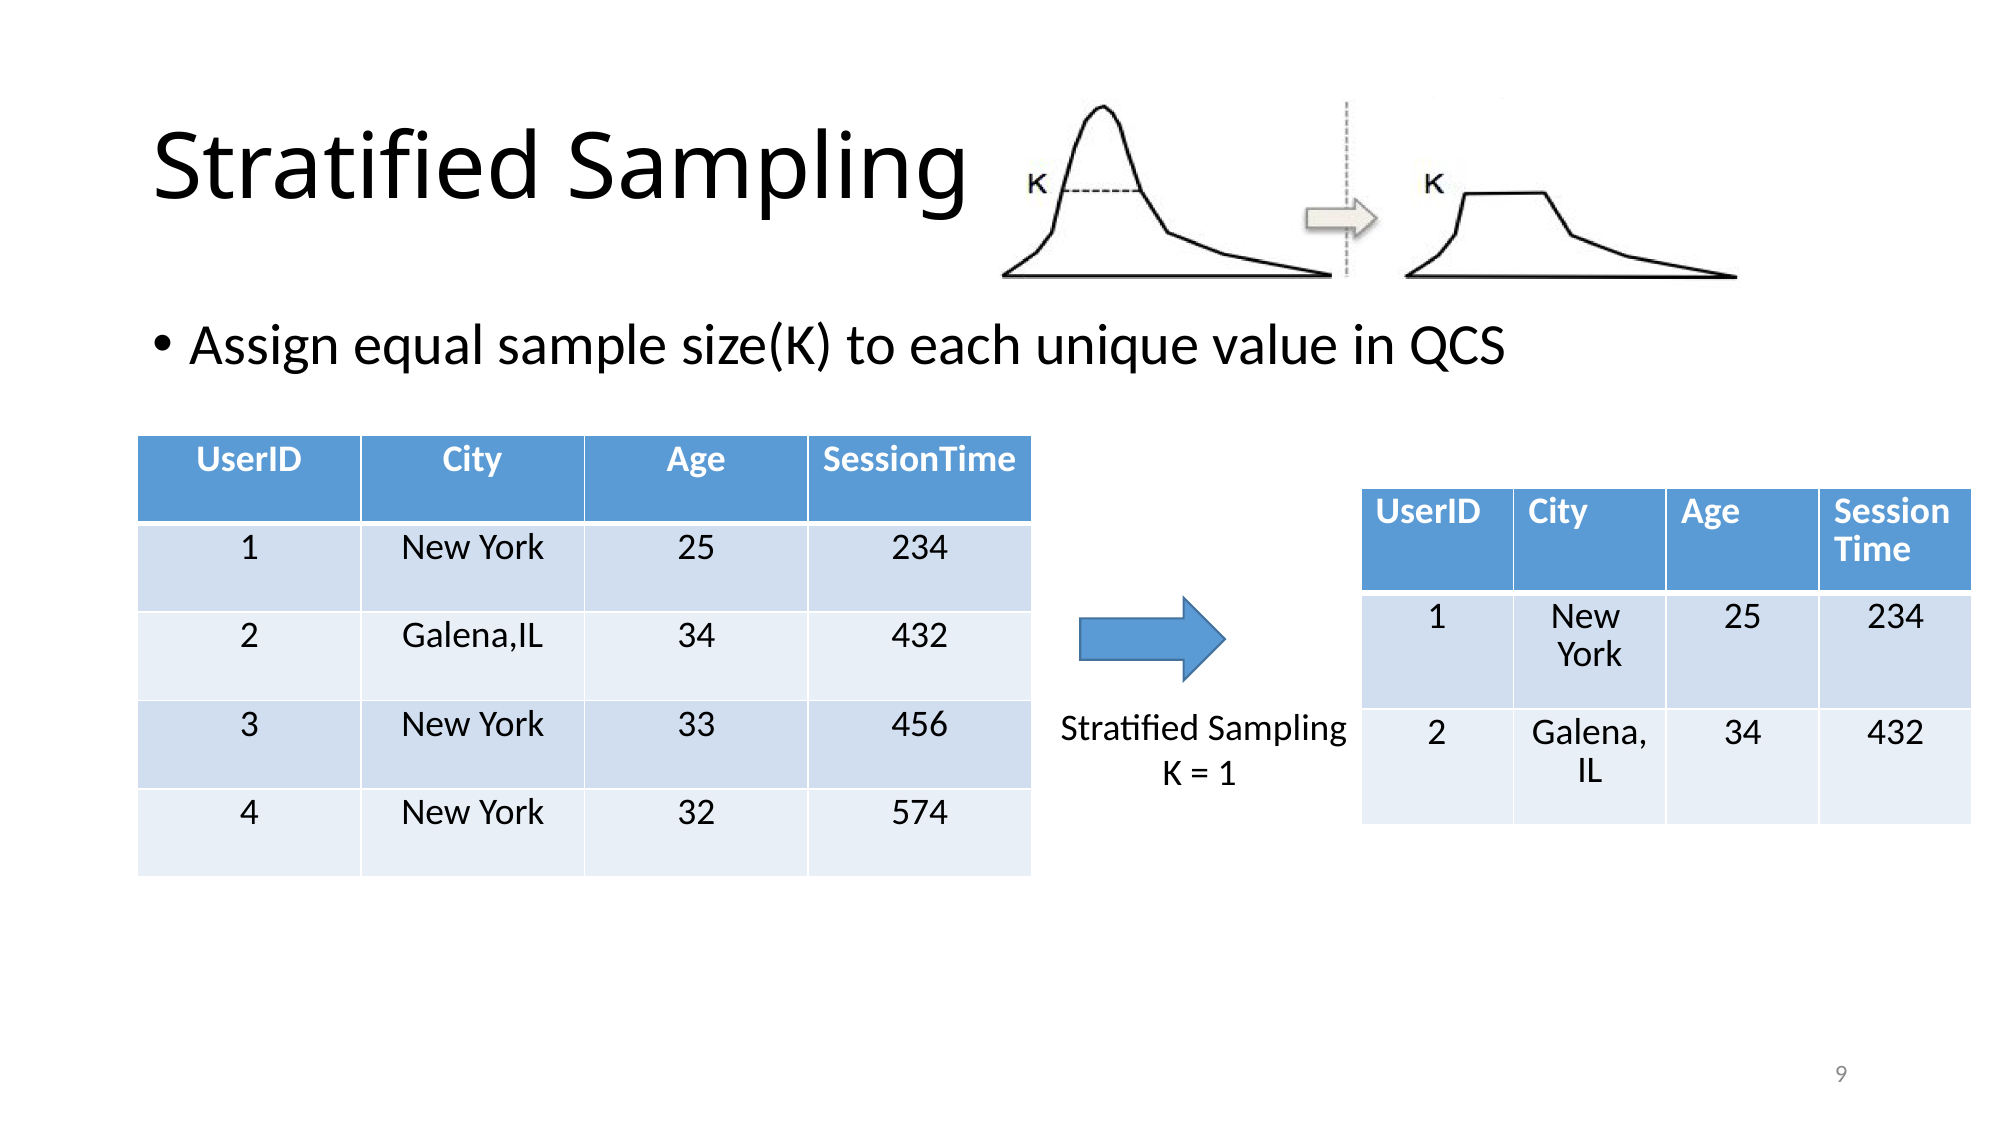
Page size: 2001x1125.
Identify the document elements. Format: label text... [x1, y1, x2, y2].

table_cell 25 [1667, 596, 1818, 708]
slide_number 9 [1412, 1042, 1863, 1103]
table_cell 432 [809, 613, 1031, 700]
table_header Session Time [1820, 489, 1971, 590]
table_cell 4 [138, 790, 360, 876]
title Stratified Sampling [137, 59, 1863, 278]
table_cell 34 [1667, 710, 1818, 824]
table_cell 1 [1362, 596, 1513, 708]
table_header Age [585, 436, 807, 521]
picture [991, 80, 1742, 296]
table_header UserID [138, 436, 360, 521]
table_cell New York [1514, 596, 1665, 708]
table_cell 234 [809, 526, 1031, 611]
table_cell 33 [585, 701, 807, 788]
table_header SessionTime [809, 436, 1031, 521]
table_cell 34 [585, 613, 807, 700]
table_cell 32 [585, 790, 807, 876]
table_cell New York [362, 526, 584, 611]
table_cell 1 [138, 526, 360, 611]
table_cell 2 [1362, 710, 1513, 824]
table_cell New York [362, 790, 584, 876]
table_cell 456 [809, 701, 1031, 788]
table_header City [1514, 489, 1665, 590]
table_cell 432 [1820, 710, 1971, 824]
table_header UserID [1362, 489, 1513, 590]
table_cell 234 [1820, 596, 1971, 708]
table_cell Galena, IL [1514, 710, 1665, 824]
table_header City [362, 436, 584, 521]
text_box [1079, 595, 1227, 683]
table_cell 2 [138, 613, 360, 700]
table_cell 25 [585, 526, 807, 611]
table_cell 574 [809, 790, 1031, 876]
table_cell 3 [138, 701, 360, 788]
table_cell New York [362, 701, 584, 788]
table_cell Galena,IL [362, 613, 584, 700]
text_box Stratified Sampling K = 1 [1045, 695, 1360, 801]
table_header Age [1667, 489, 1818, 590]
list Assign equal sample size(K) to each unique value in QCS [137, 306, 1863, 1021]
